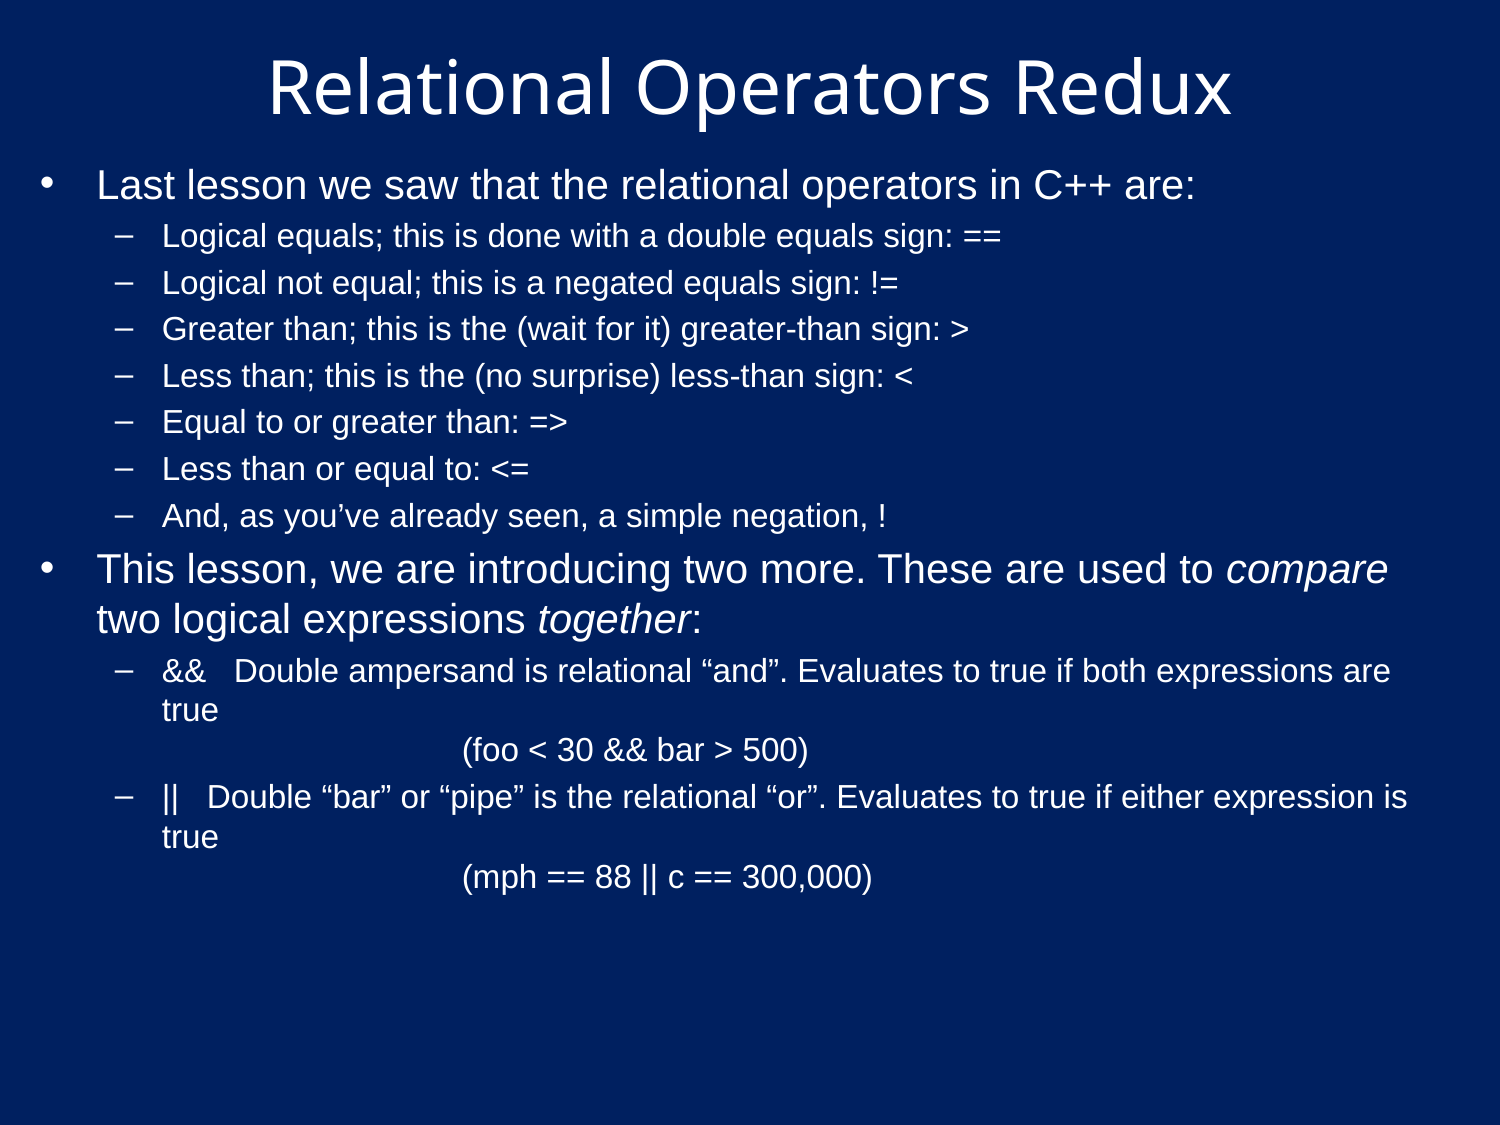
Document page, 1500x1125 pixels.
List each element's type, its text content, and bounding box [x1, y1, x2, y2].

list Last lesson we saw that the relational operators in C++ are: Logical equals; this is done with a double equals sign: == Logical not equal; this is a negated equals sign: != Greater than; this is the (wait for it) greater-than sign: > Less than; this is the (no surprise) less-than sign: < Equal to or greater than: => Less than or equal to: <= And, as you’ve already seen, a simple negation, ! This lesson, we are introducing two more. These are used to compare two logical expressions together: && Double ampersand is relational “and”. Evaluates to true if both expressions are true (foo < 30 && bar > 500) || Double “bar” or “pipe” is the relational “or”. Evaluates to true if either expression is true (mph == 88 || c == 300,000) [24, 149, 1450, 1100]
title Relational Operators Redux [75, 45, 1425, 125]
